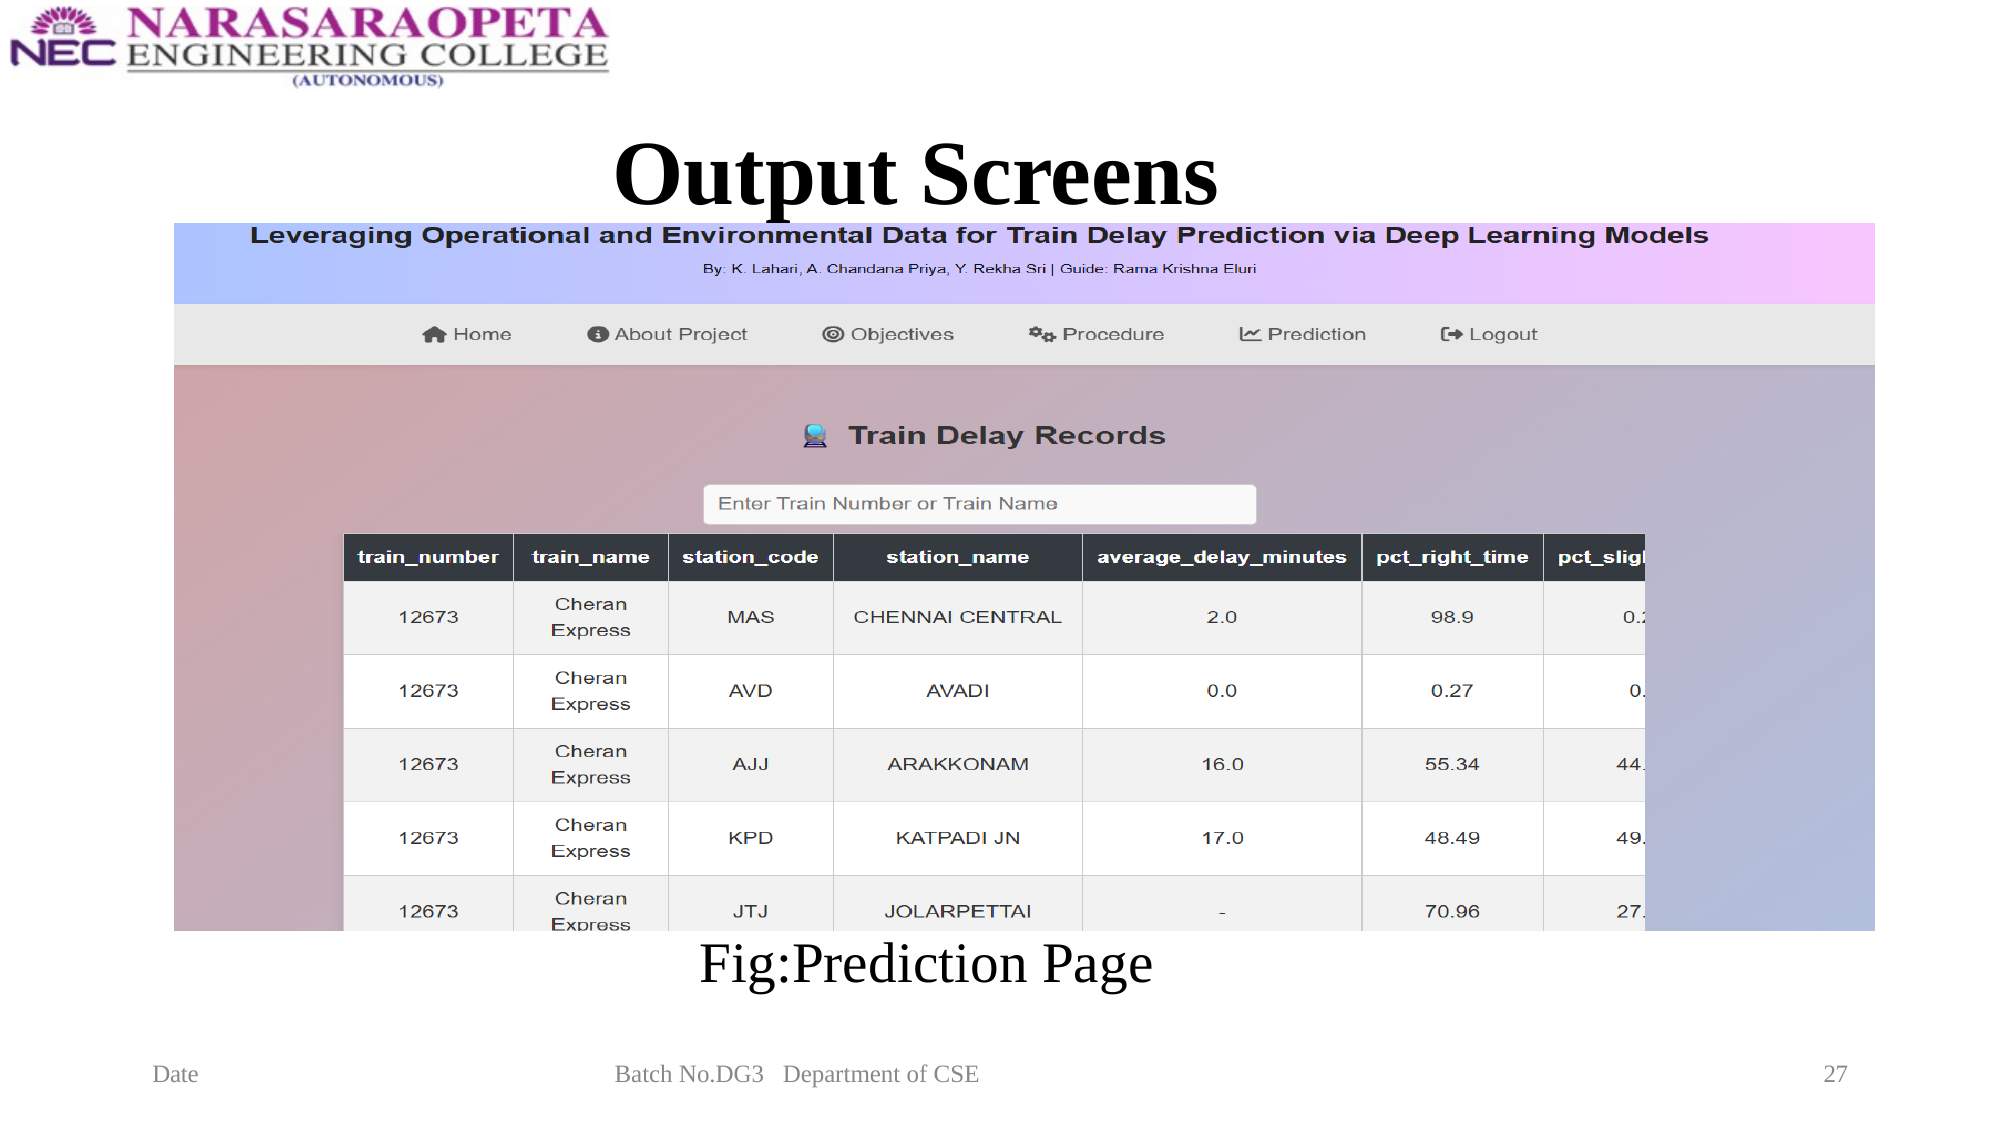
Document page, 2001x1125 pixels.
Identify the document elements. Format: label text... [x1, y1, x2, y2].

slide_number 27 [1821, 1058, 1857, 1091]
list Fig:Prediction Page [699, 942, 1725, 995]
picture [174, 223, 1876, 932]
title Output Screens [162, 112, 1829, 224]
slide_number Date [150, 1058, 272, 1091]
picture [9, 6, 611, 89]
footer Batch No.DG3 Department of CSE [612, 1058, 1009, 1100]
